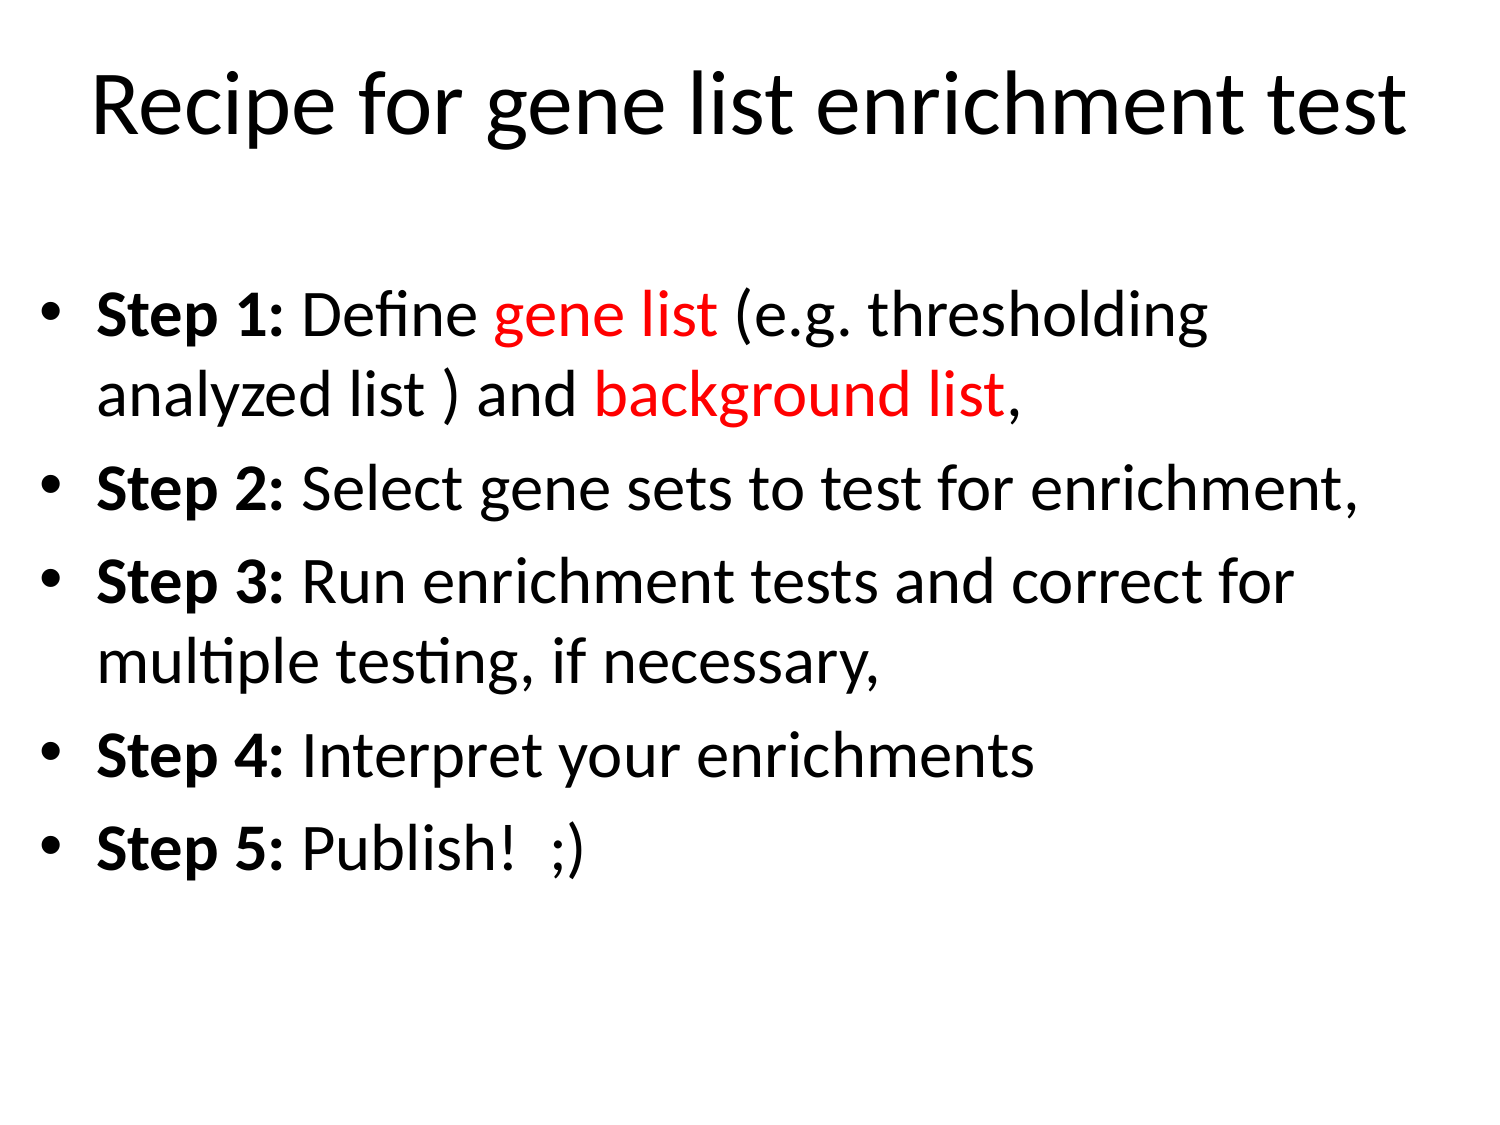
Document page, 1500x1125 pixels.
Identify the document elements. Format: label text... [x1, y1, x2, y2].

title Recipe for gene list enrichment test [75, 45, 1425, 150]
list Step 1: Define gene list (e.g. thresholding analyzed list ) and background list, Step 2: Select gene sets to test for enrichment, Step 3: Run enrichment tests and correct for multiple testing, if necessary, Step 4: Interpret your enrichments Step 5: Publish! ;) [24, 262, 1475, 1025]
